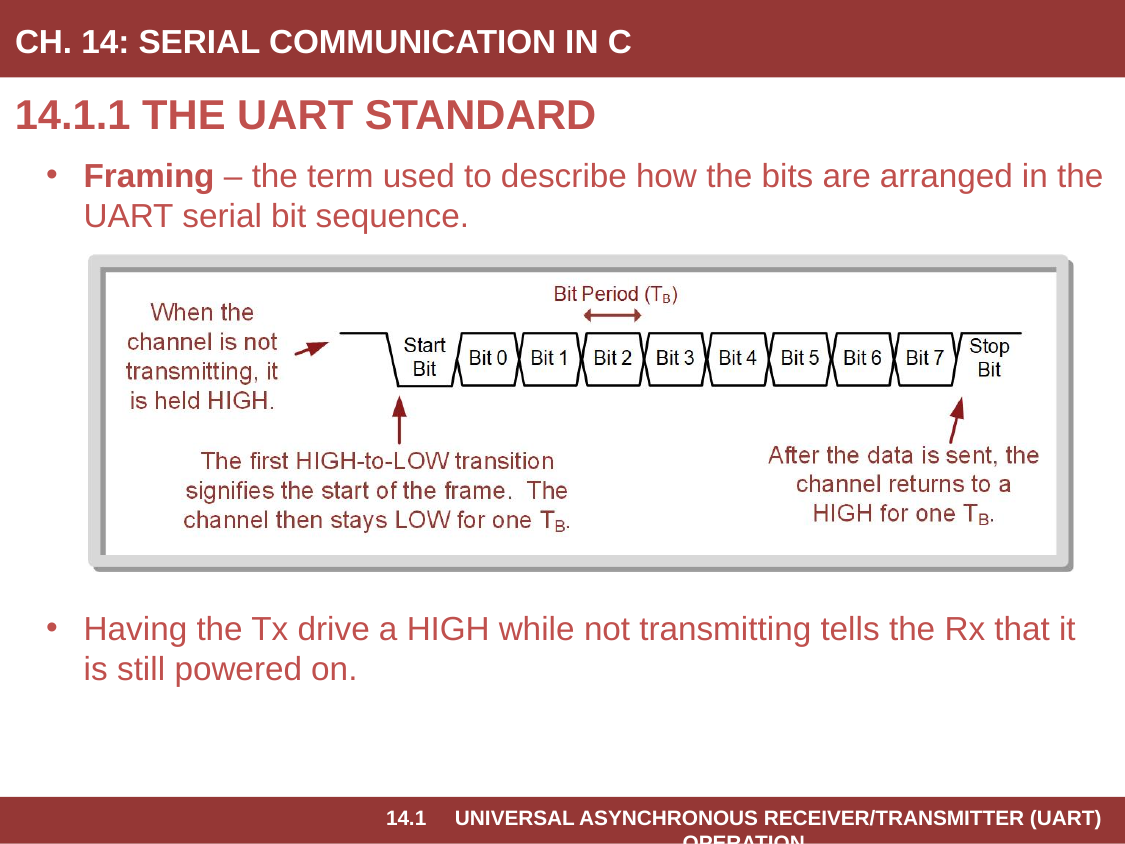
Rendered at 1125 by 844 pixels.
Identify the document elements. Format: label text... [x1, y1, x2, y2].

text_box Framing – the term used to describe how the bits are arranged in the UART serial bit sequence. Having the Tx drive a HIGH while not transmitting tells the Rx that it is still powered on. [31, 146, 1125, 620]
picture [87, 254, 1074, 573]
text_box 14.1.1 The UART Standard [0, 80, 1088, 146]
subtitle 14.1 Universal Asynchronous Receiver/Transmitter (UART) Operation [362, 796, 1125, 844]
title Ch. 14: Serial Communication in C [0, 1, 1125, 78]
text_box [0, 795, 1125, 844]
